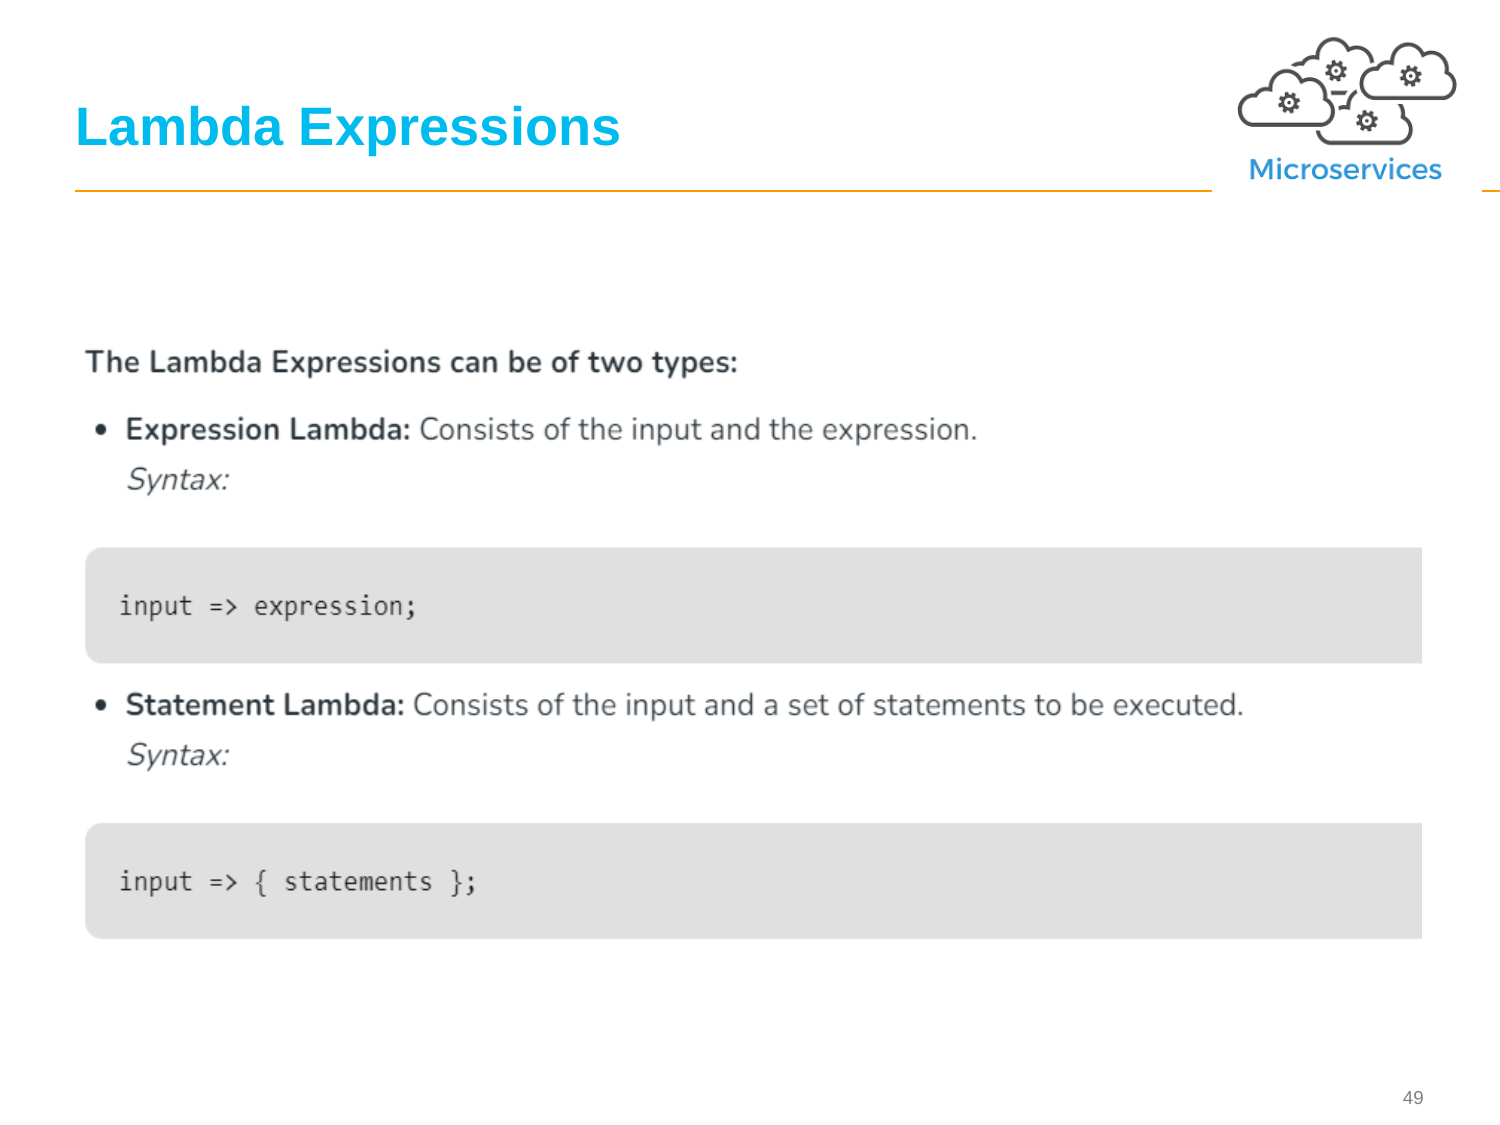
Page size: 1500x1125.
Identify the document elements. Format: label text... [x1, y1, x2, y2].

picture [75, 324, 1422, 948]
picture [1212, 1, 1482, 203]
title Lambda Expressions [75, 27, 1422, 157]
